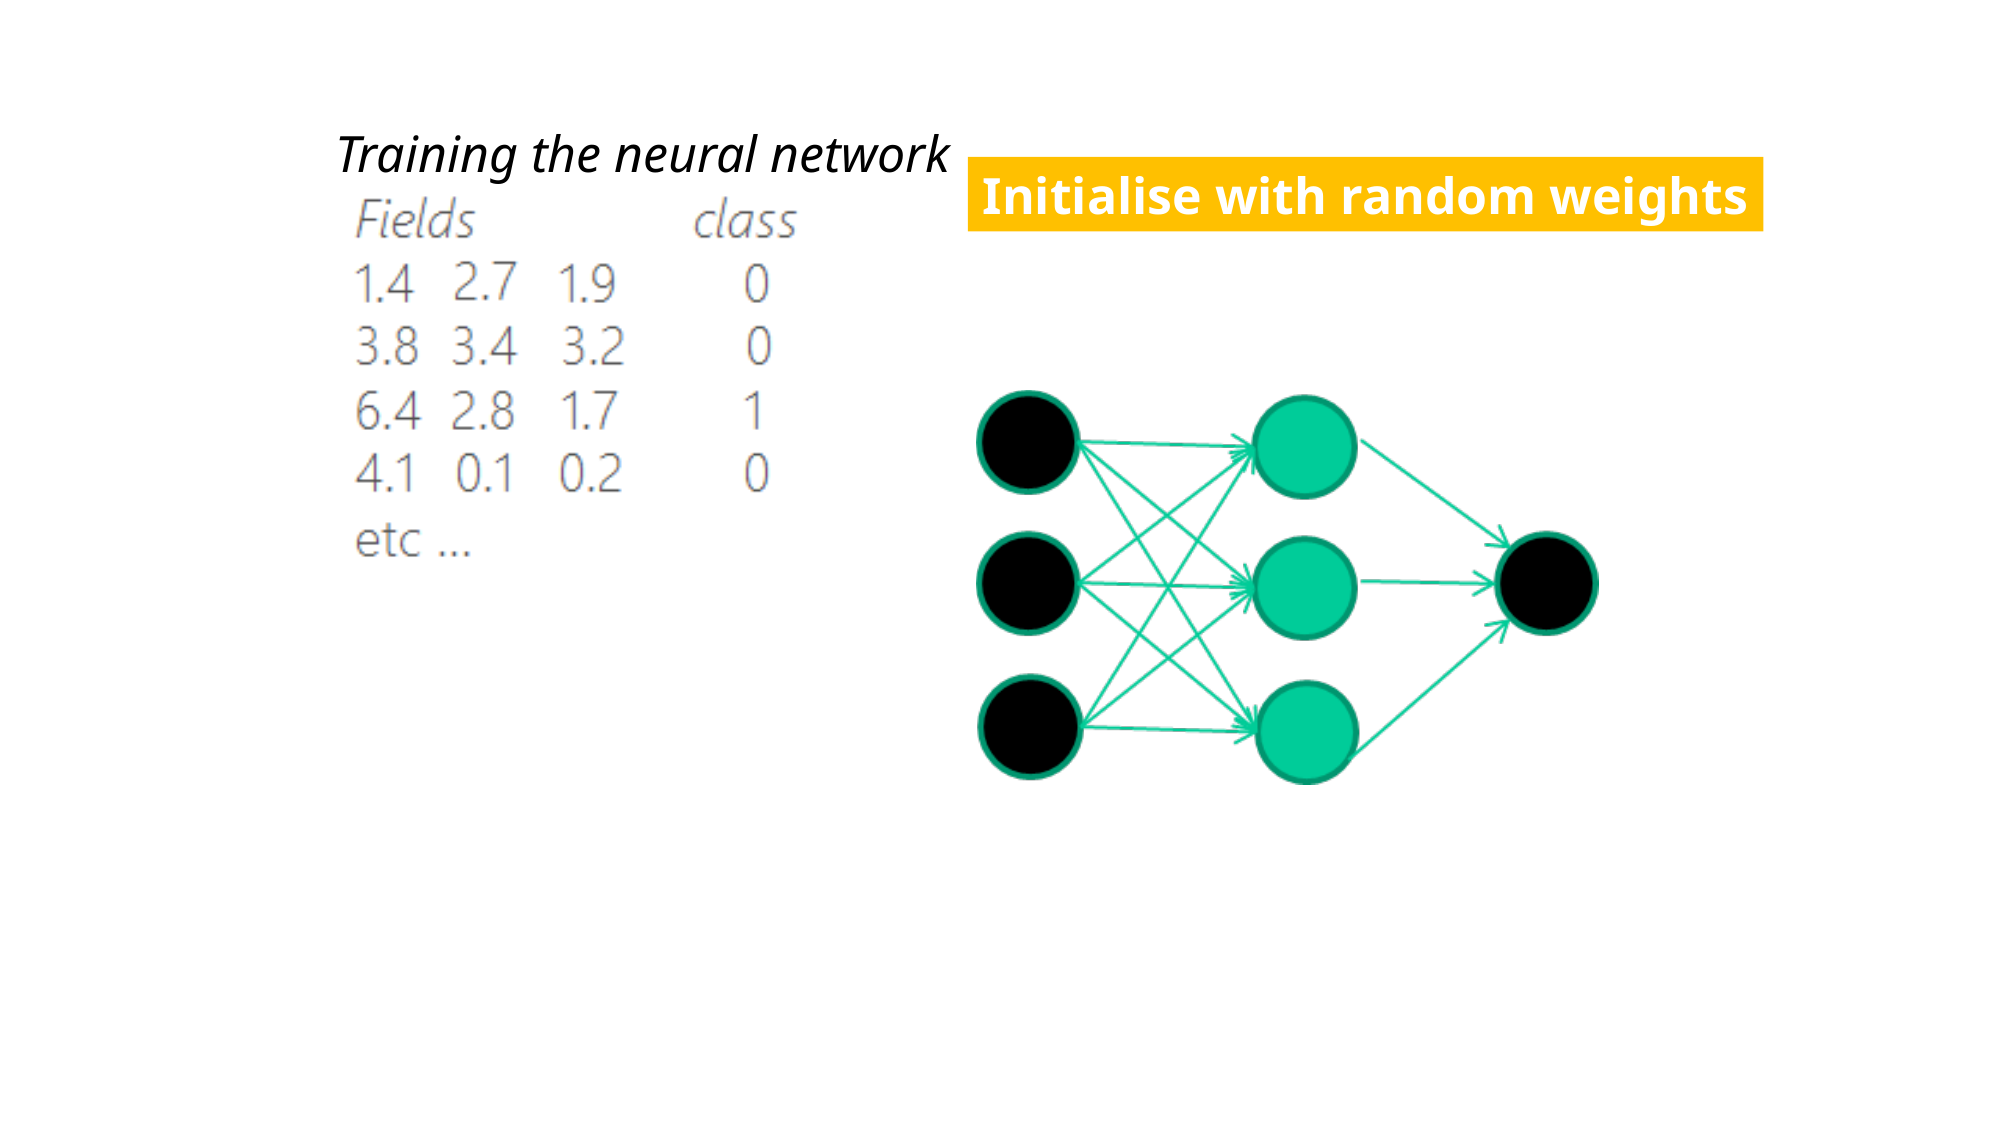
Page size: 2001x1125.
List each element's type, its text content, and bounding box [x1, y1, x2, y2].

picture [976, 390, 1599, 785]
text_box Initialise with random weights [967, 156, 1764, 232]
picture [341, 190, 826, 581]
text_box Training the neural network [320, 115, 979, 191]
